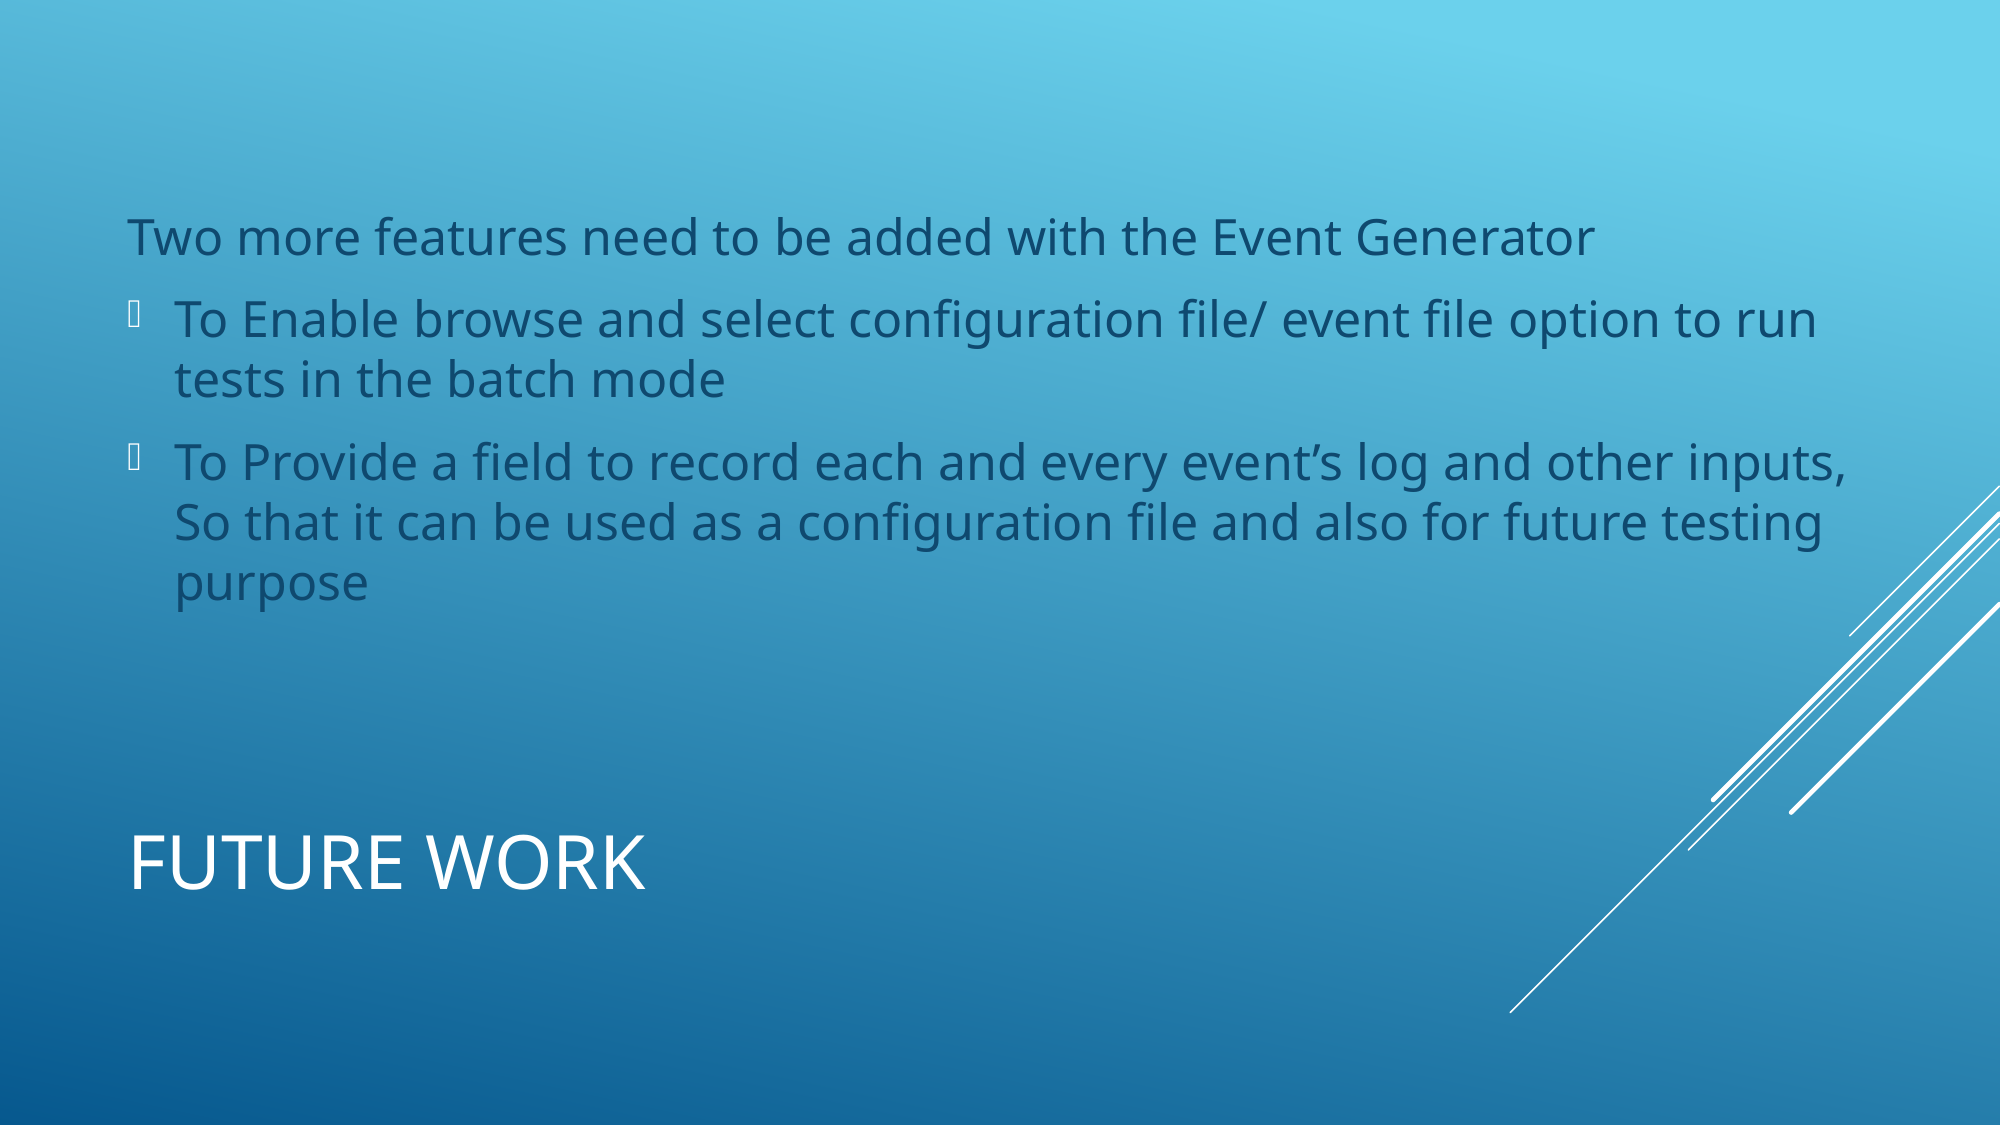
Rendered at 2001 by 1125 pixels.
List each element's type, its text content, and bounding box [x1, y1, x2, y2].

title FUTURE WORK [112, 775, 1513, 984]
list Two more features need to be added with the Event Generator To Enable browse and select configuration file/ event file option to run tests in the batch mode To Provide a field to record each and every event’s log and other inputs, So that it can be used as a configuration file and also for future testing purpose [112, 112, 1873, 775]
